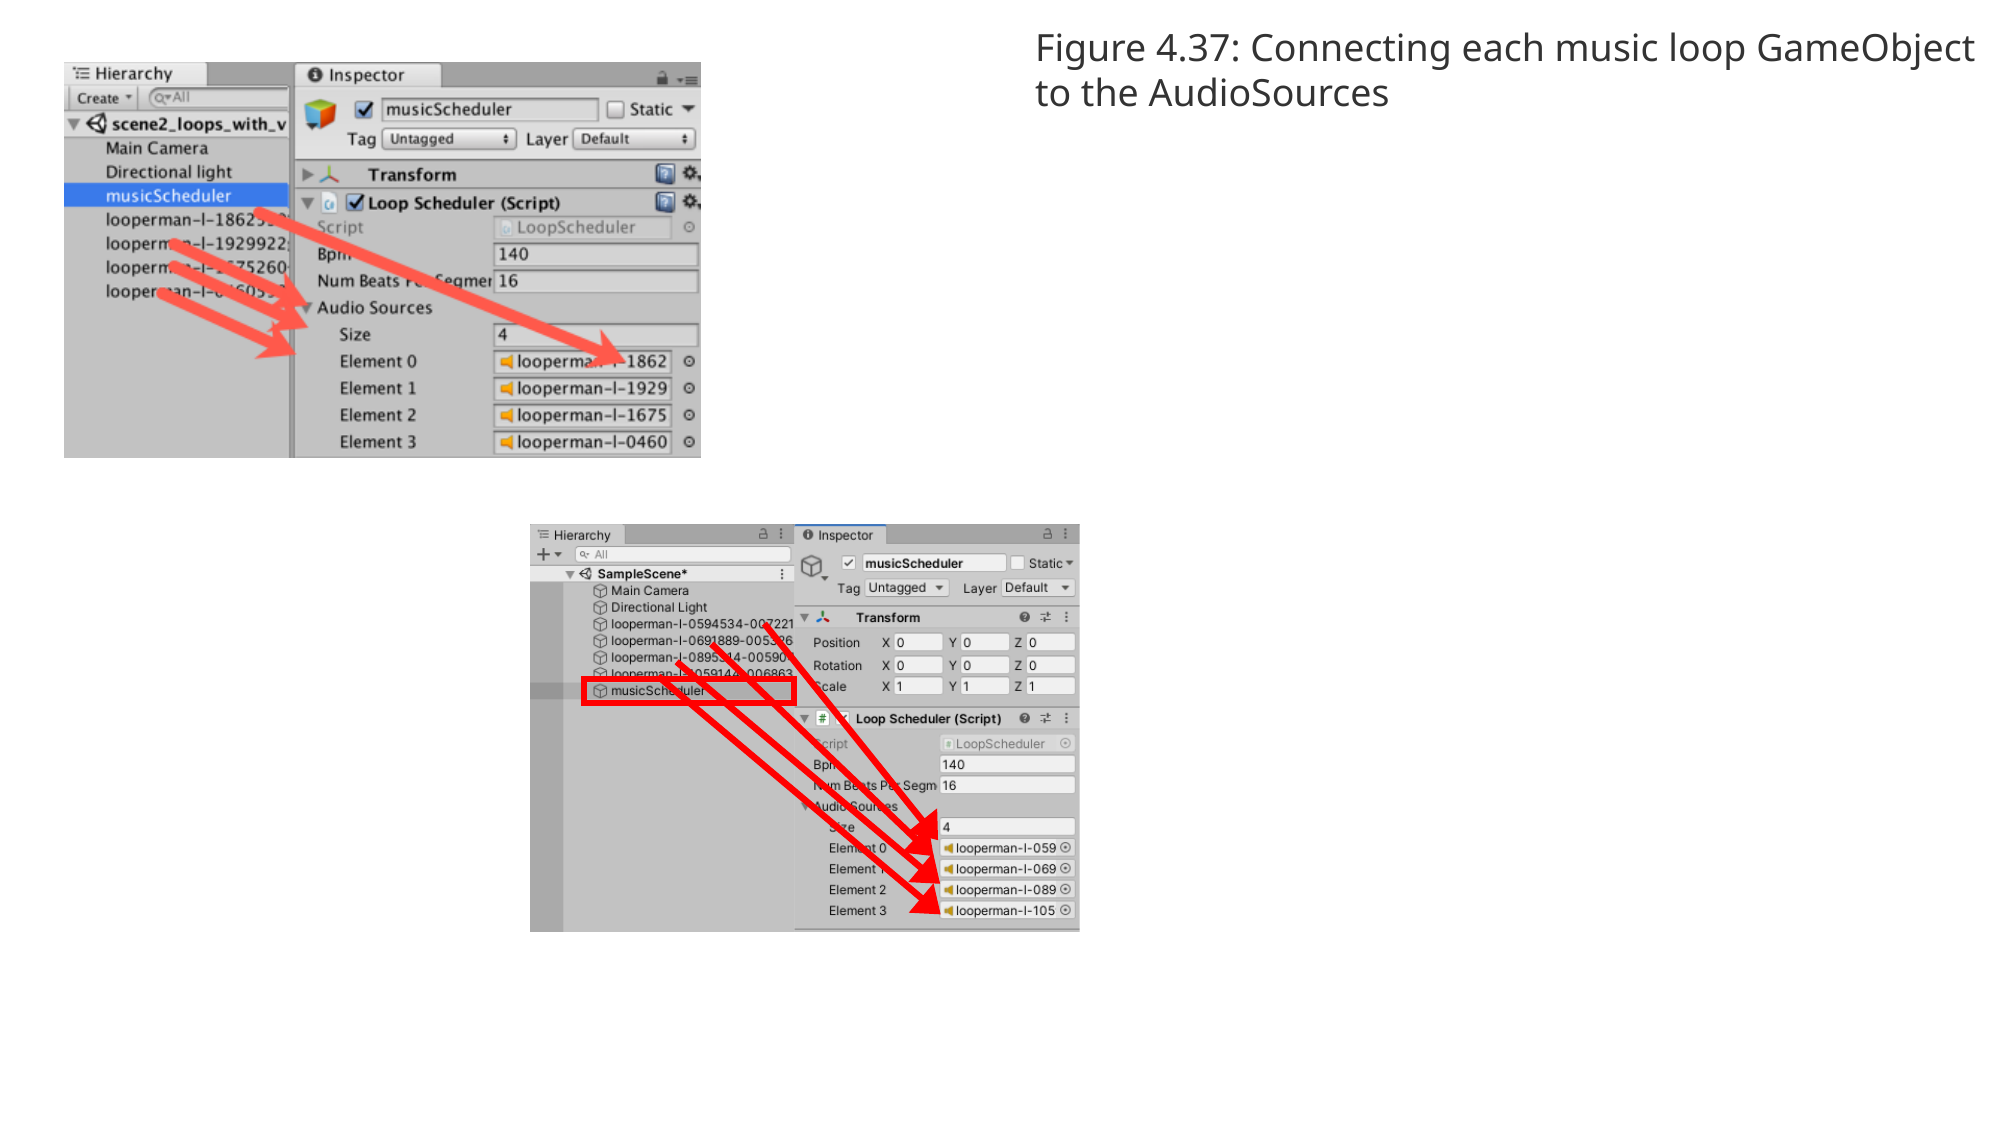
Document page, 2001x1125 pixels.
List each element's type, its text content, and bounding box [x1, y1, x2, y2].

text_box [530, 523, 1080, 932]
picture [64, 62, 701, 458]
text_box Figure 4.37: Connecting each music loop GameObject to the AudioSources [1020, 16, 2000, 122]
